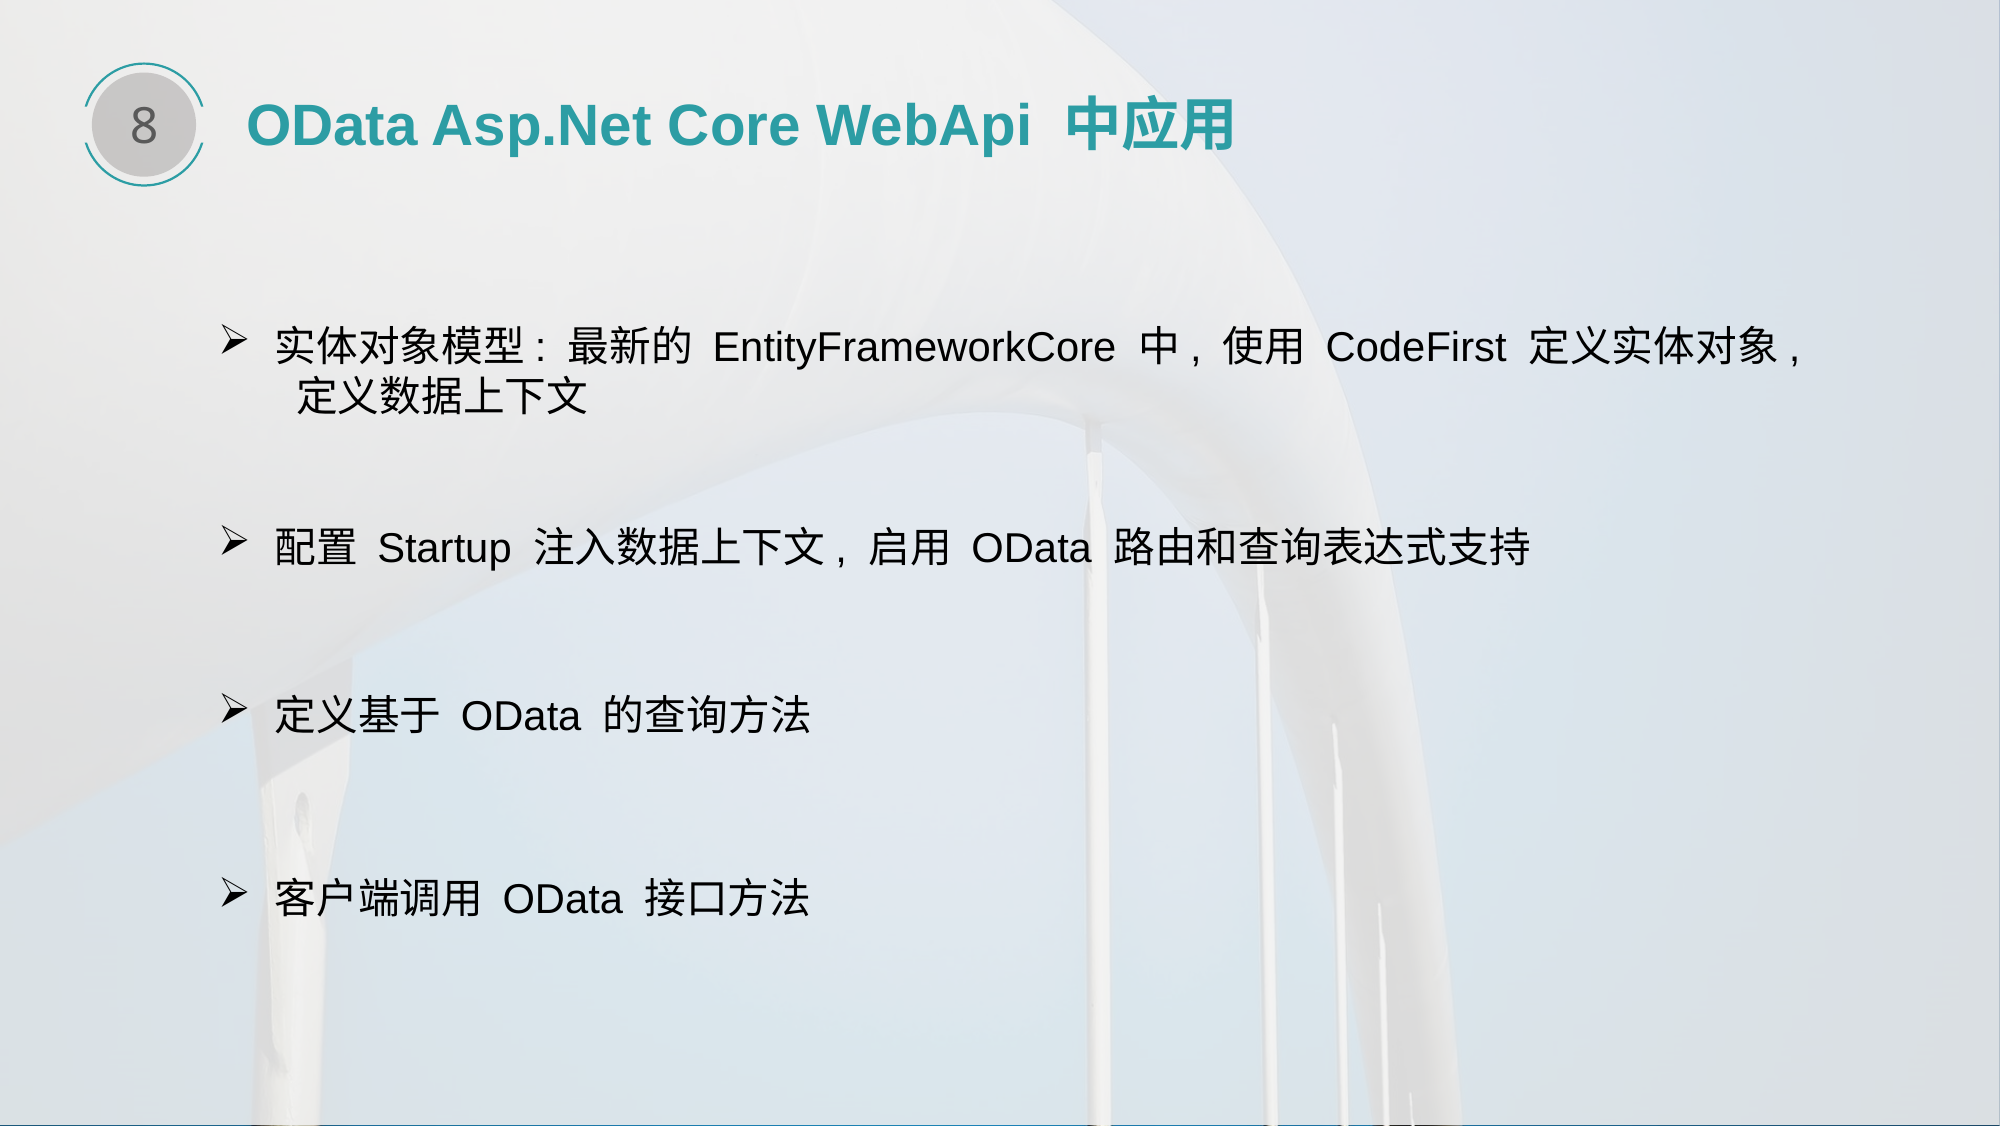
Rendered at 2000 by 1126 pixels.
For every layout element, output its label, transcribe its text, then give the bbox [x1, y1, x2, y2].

text_box 客户端调用 OData 接口方法 [203, 864, 1806, 930]
text_box 配置 Startup 注入数据上下文, 启用 OData 路由和查询表达式支持 [203, 513, 1806, 579]
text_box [84, 62, 1253, 187]
text_box 定义基于 OData 的查询方法 [203, 681, 1806, 747]
text_box 实体对象模型: 最新的 EntityFrameworkCore 中, 使用 CodeFirst 定义实体对象, 定义数据上下文 [203, 312, 1806, 428]
